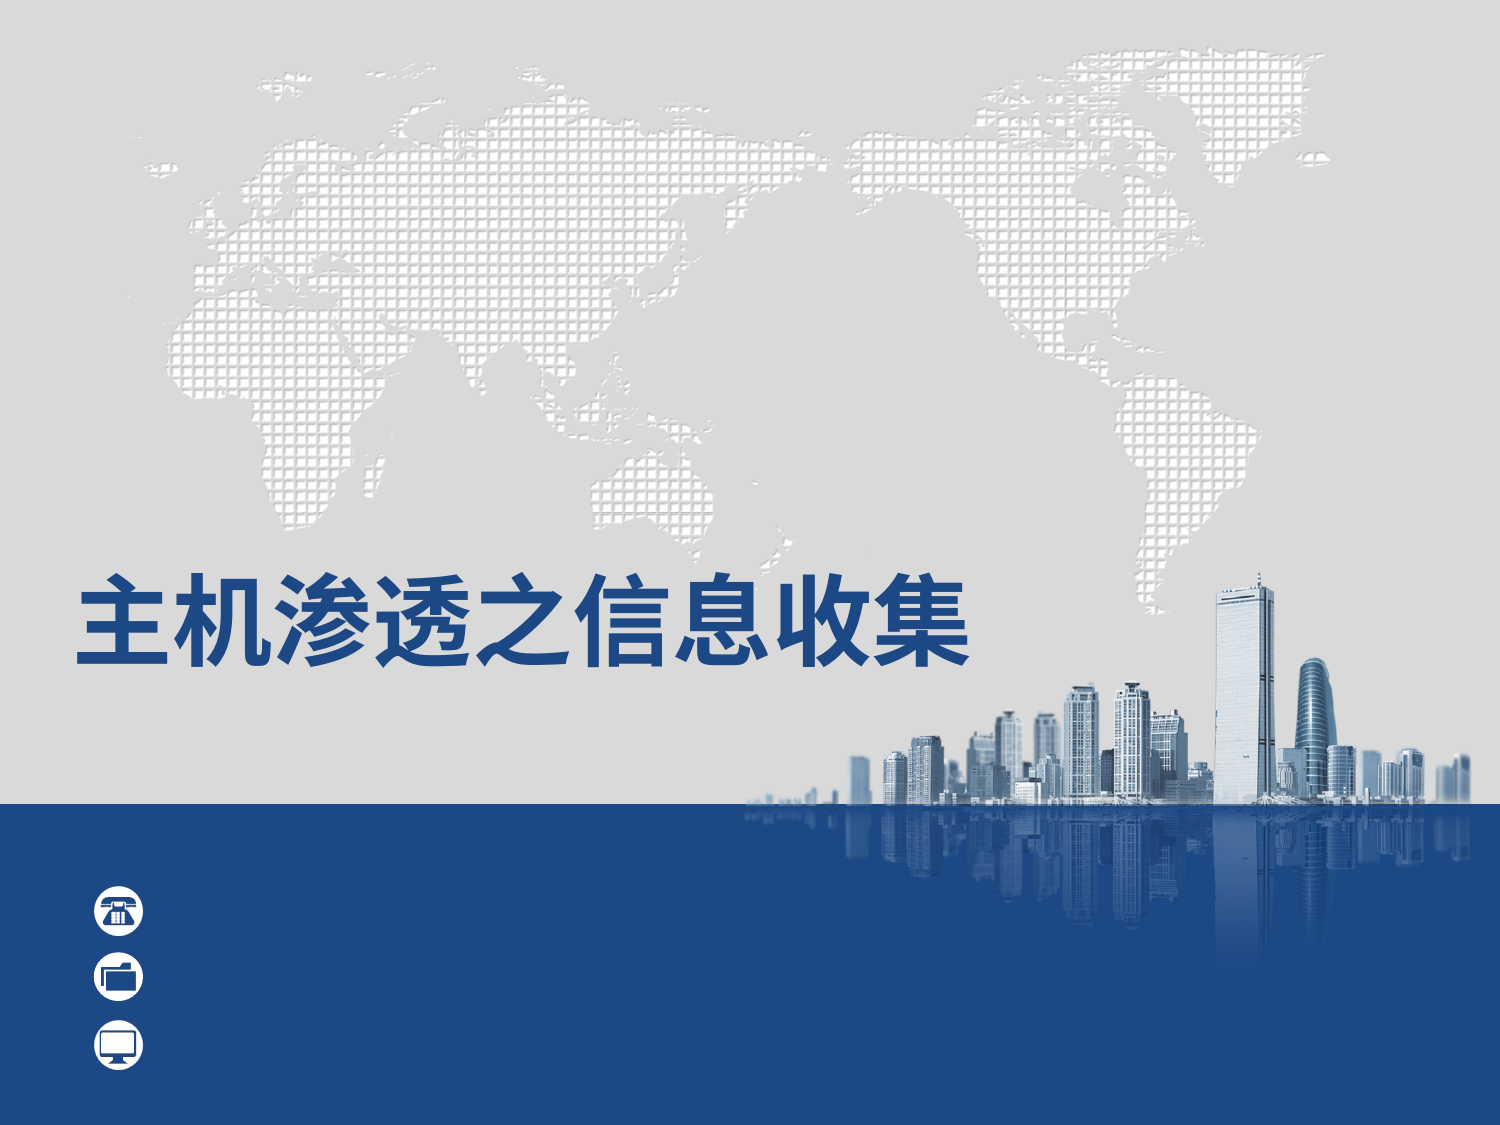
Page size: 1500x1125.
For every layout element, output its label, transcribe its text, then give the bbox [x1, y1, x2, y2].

picture [125, 31, 1500, 1066]
text_box 主机渗透之信息收集 [57, 550, 1090, 686]
picture [94, 1020, 143, 1070]
picture [94, 886, 143, 936]
